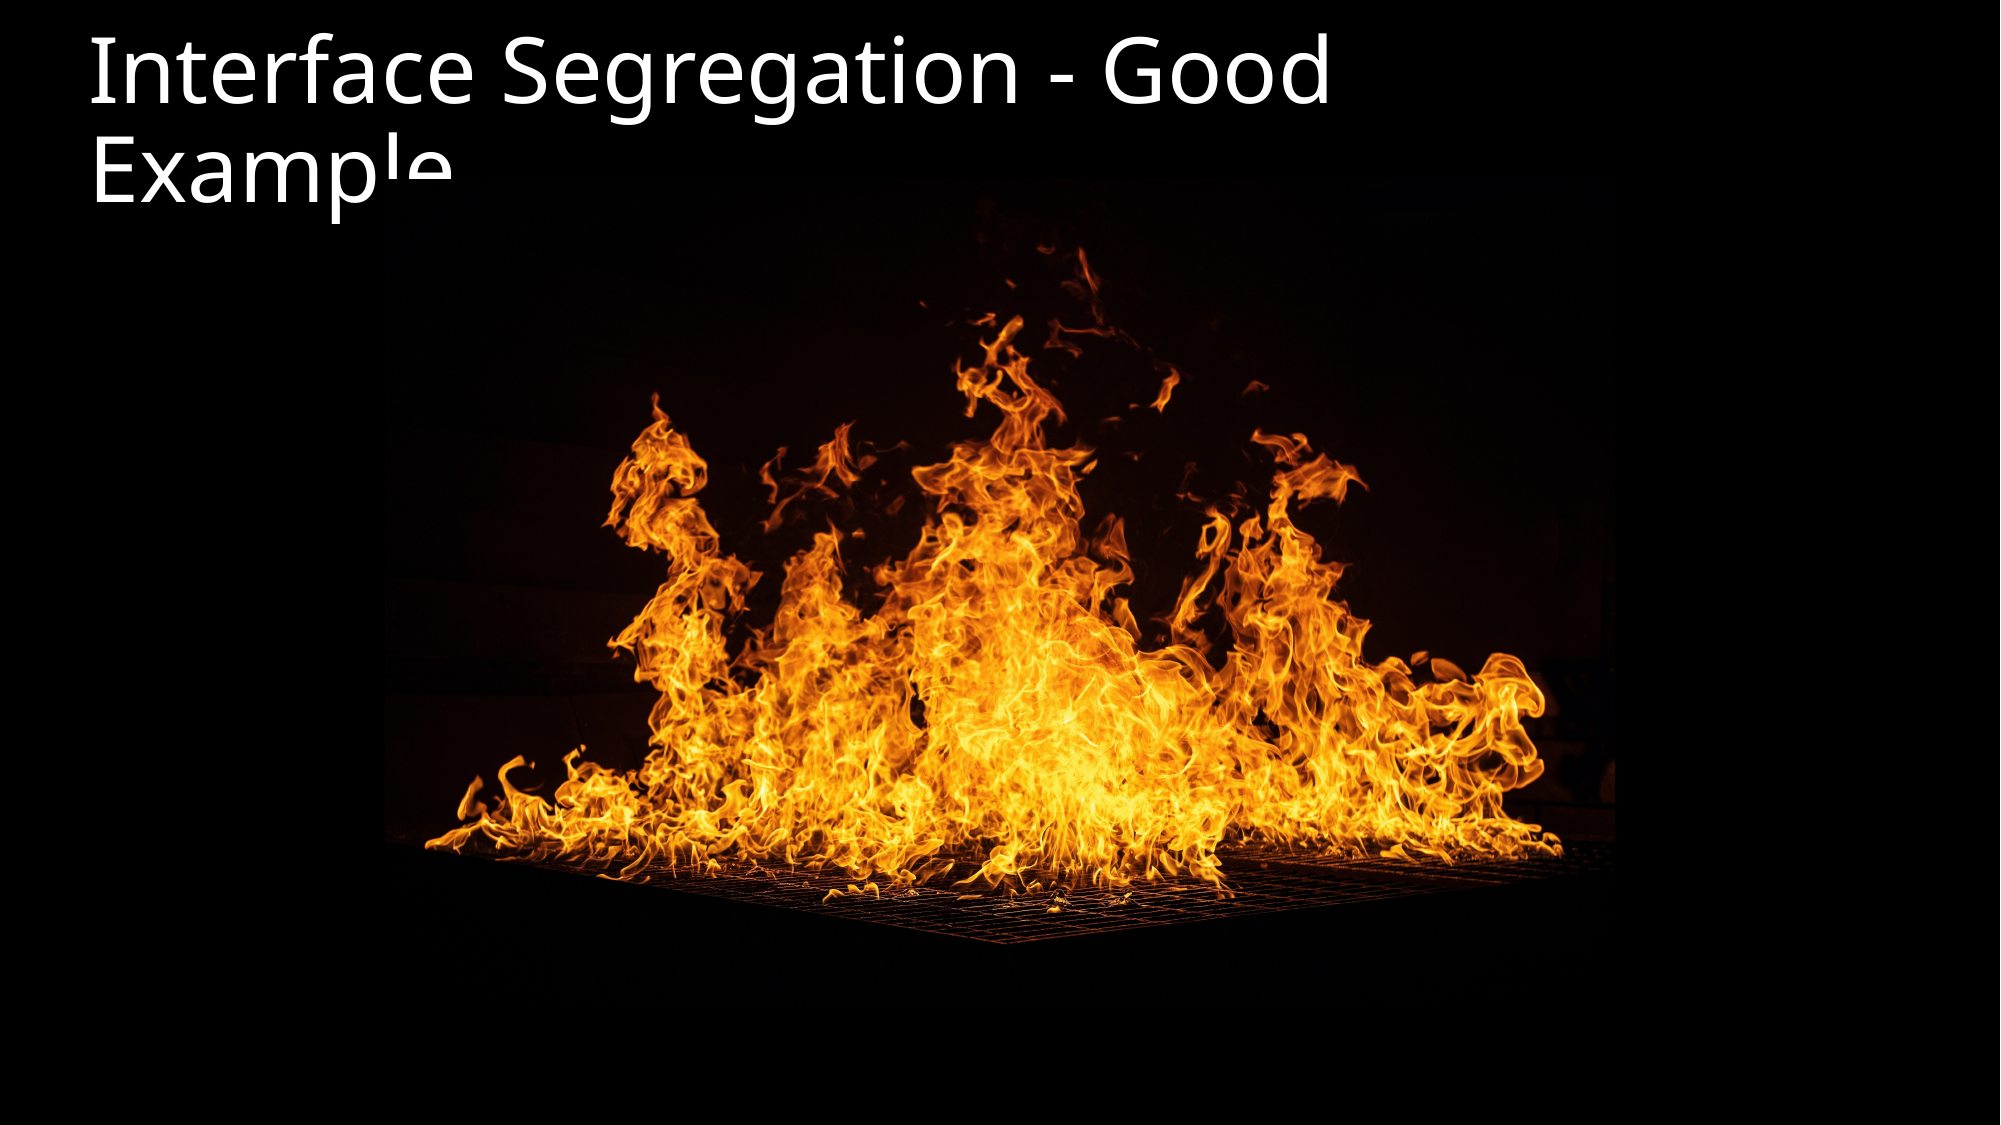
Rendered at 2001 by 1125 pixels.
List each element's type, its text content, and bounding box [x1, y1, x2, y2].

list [385, 179, 1615, 1007]
title Interface Segregation - Good Example [73, 17, 1574, 225]
